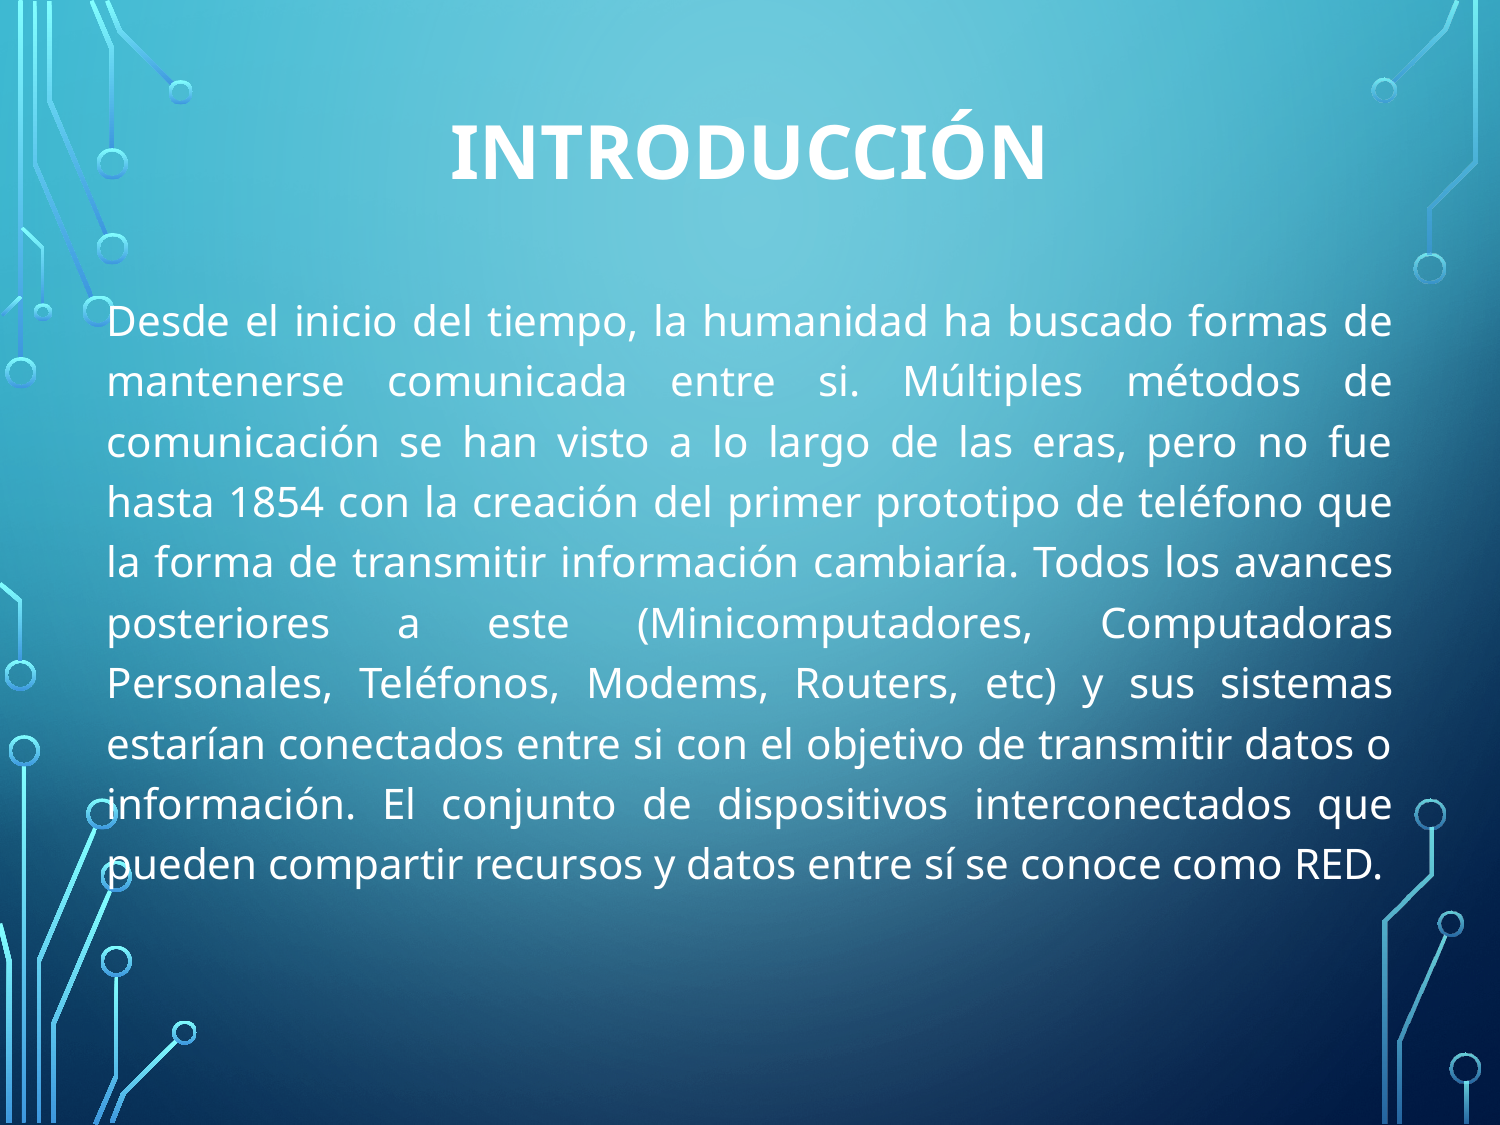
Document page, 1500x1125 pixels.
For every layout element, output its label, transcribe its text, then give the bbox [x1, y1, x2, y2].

title introducción [140, 34, 1360, 276]
list Desde el inicio del tiempo, la humanidad ha buscado formas de mantenerse comunicada entre si. Múltiples métodos de comunicación se han visto a lo largo de las eras, pero no fue hasta 1854 con la creación del primer prototipo de teléfono que la forma de transmitir información cambiaría. Todos los avances posteriores a este (Minicomputadores, Computadoras Personales, Teléfonos, Modems, Routers, etc) y sus sistemas estarían conectados entre si con el objetivo de transmitir datos o información. El conjunto de dispositivos interconectados que pueden compartir recursos y datos entre sí se conoce como RED. [91, 276, 1409, 950]
